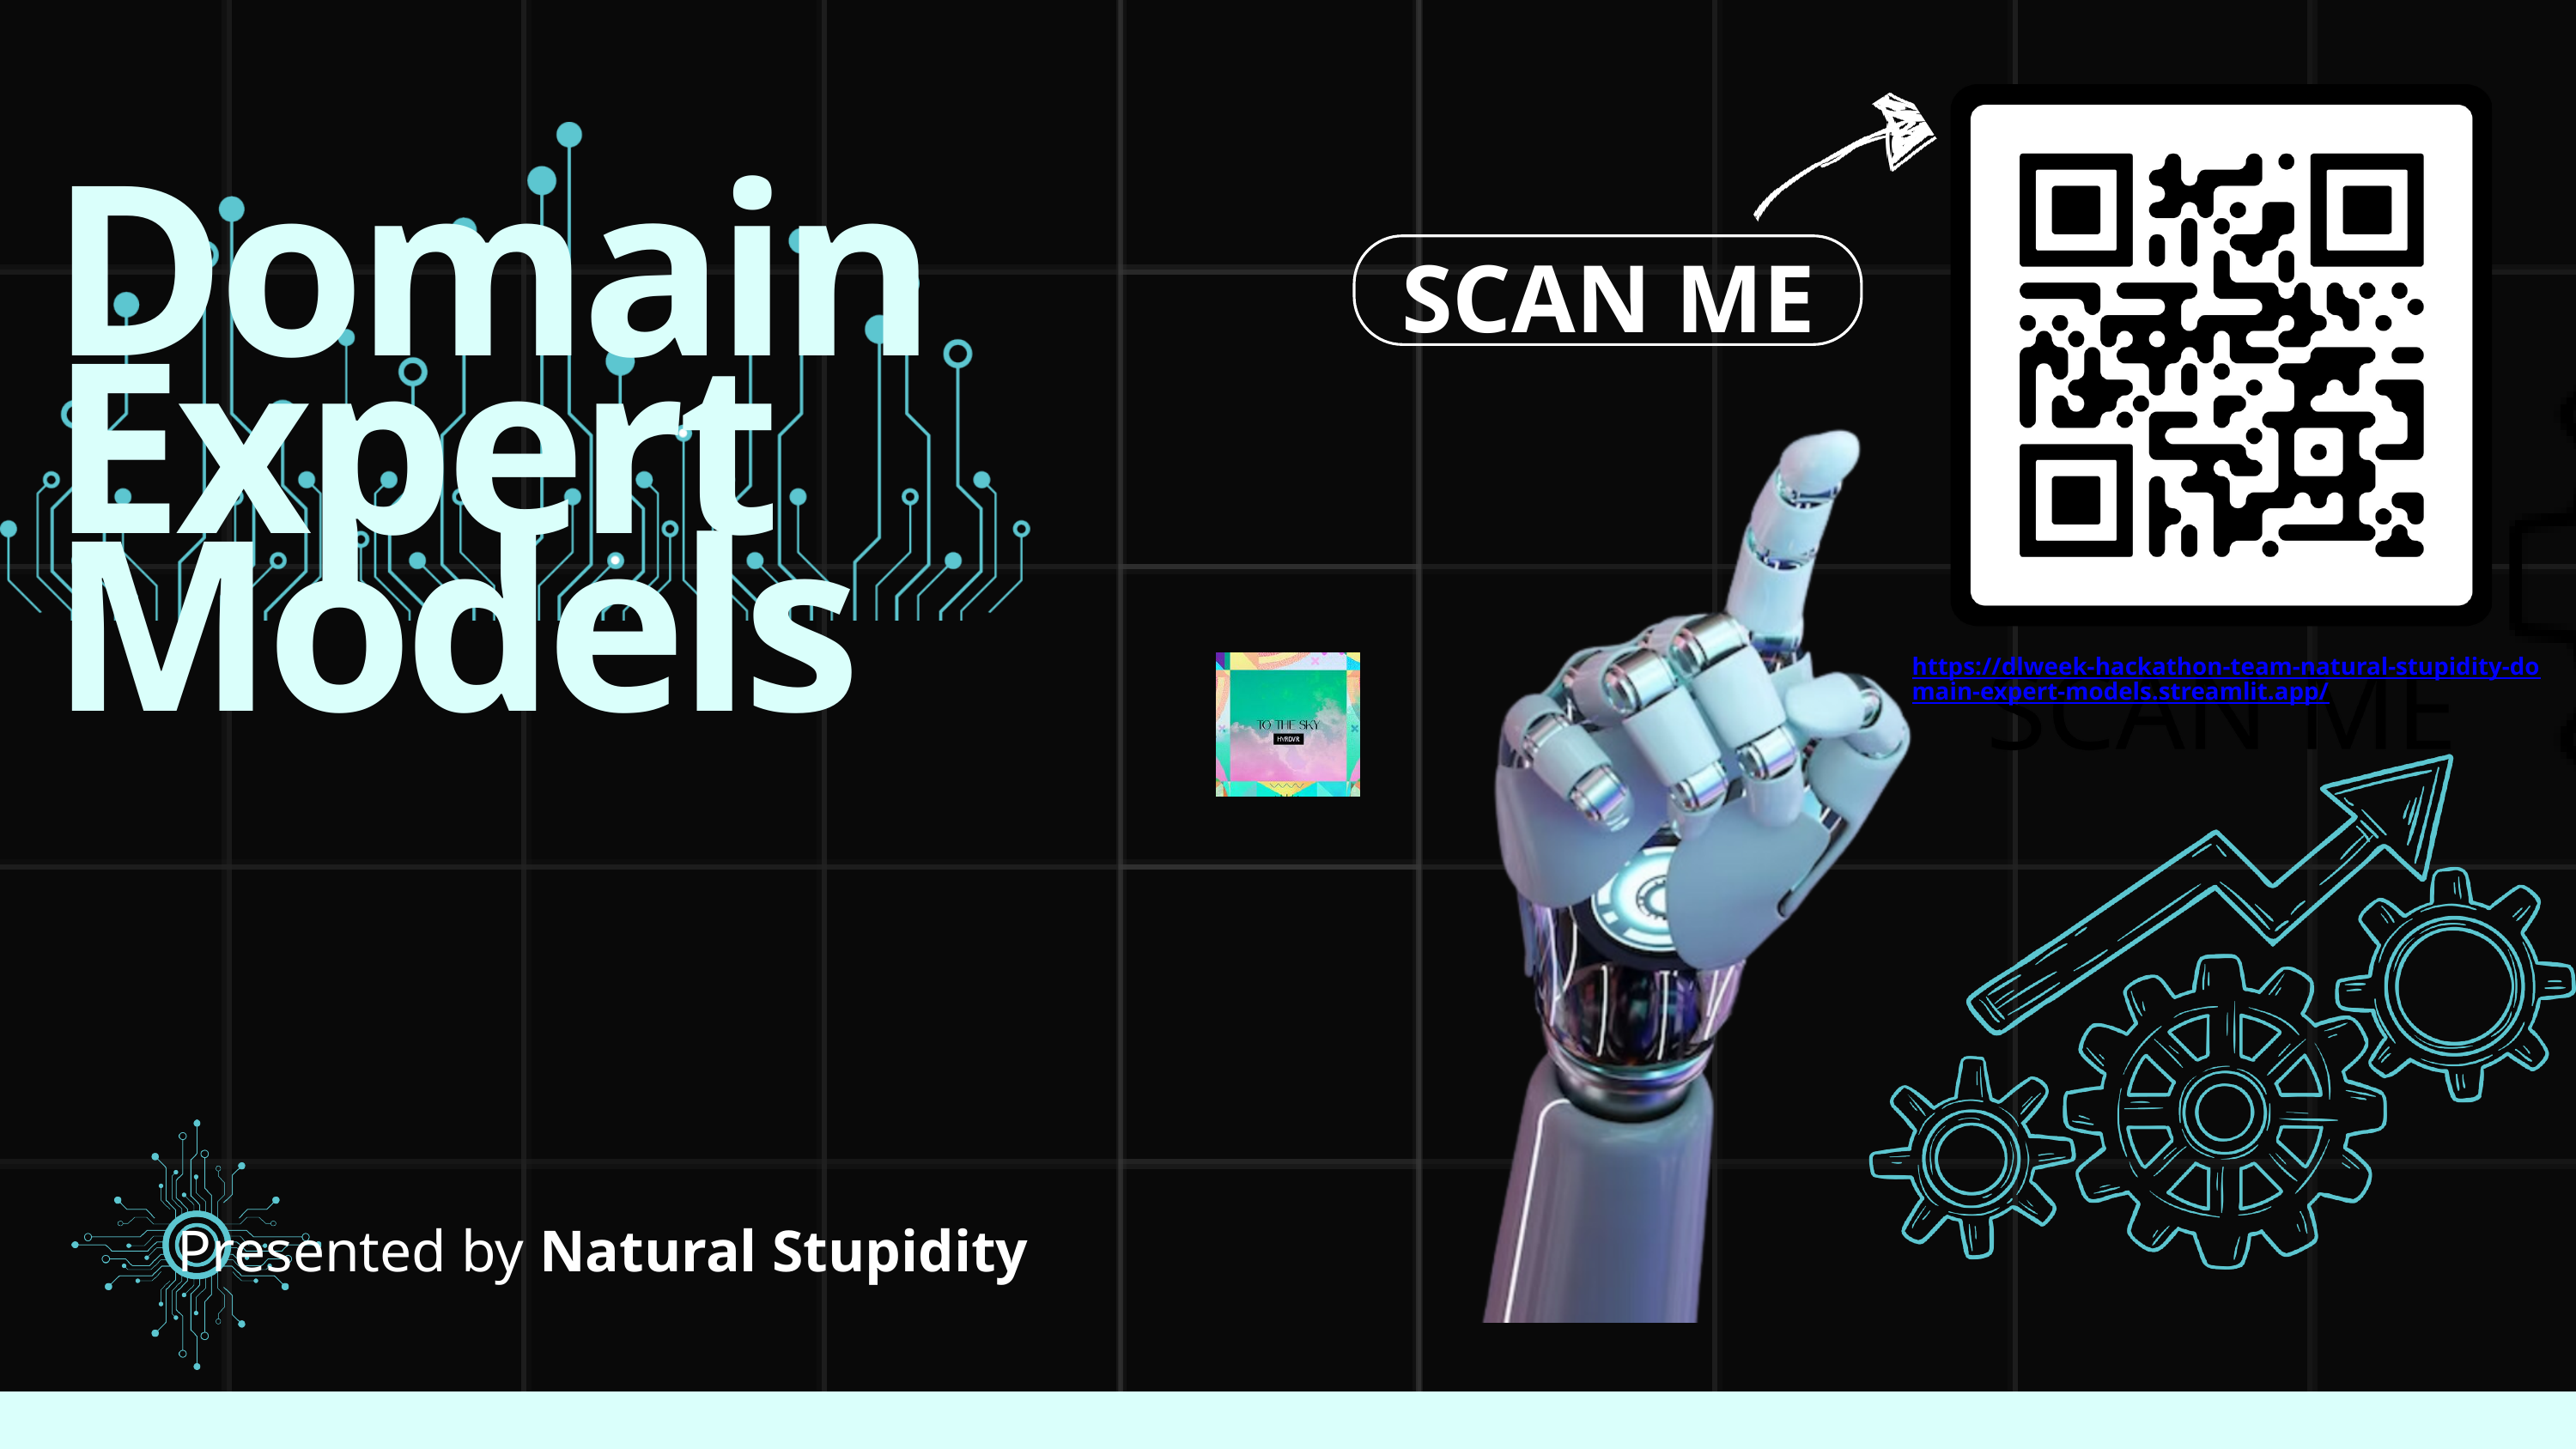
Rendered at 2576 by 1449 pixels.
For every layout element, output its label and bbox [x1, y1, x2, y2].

picture [1215, 652, 1361, 797]
text_box [0, 0, 2576, 1390]
text_box [1353, 235, 1862, 345]
text_box [0, 1391, 2576, 1449]
